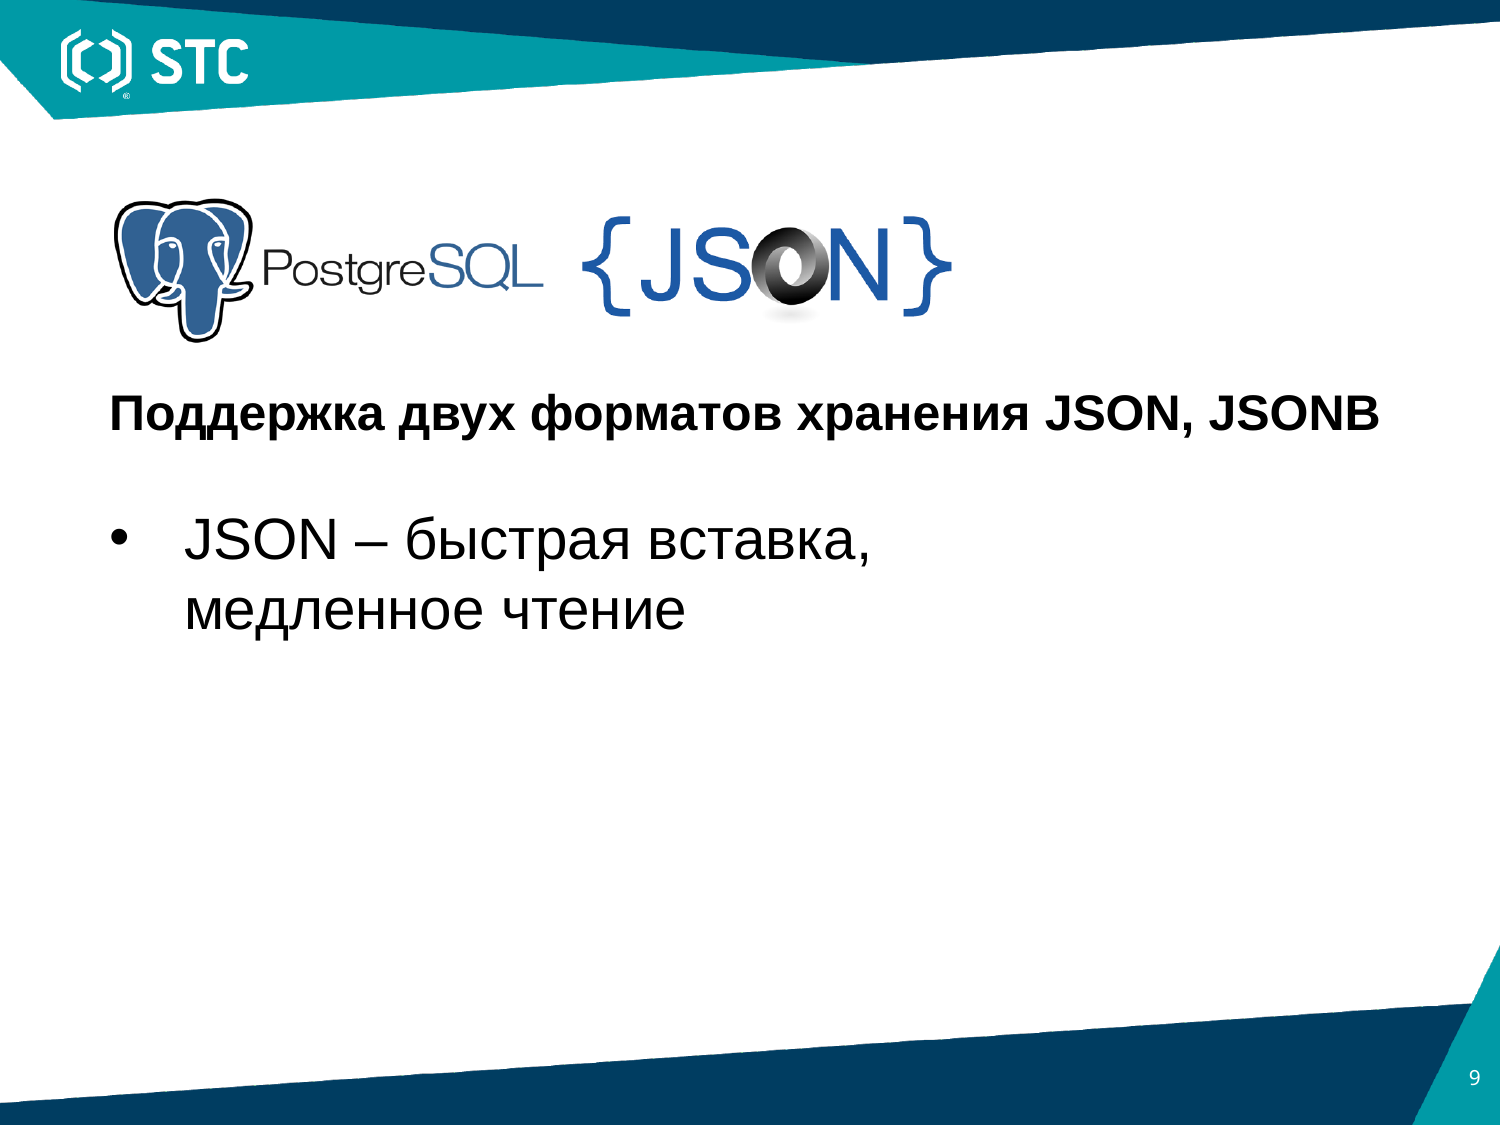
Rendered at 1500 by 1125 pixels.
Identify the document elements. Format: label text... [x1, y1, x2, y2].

text_box Поддержка двух форматов хранения JSON, JSONB JSON – быстрая вставка, медленное чтение [94, 373, 1406, 649]
picture [0, 0, 1500, 1125]
